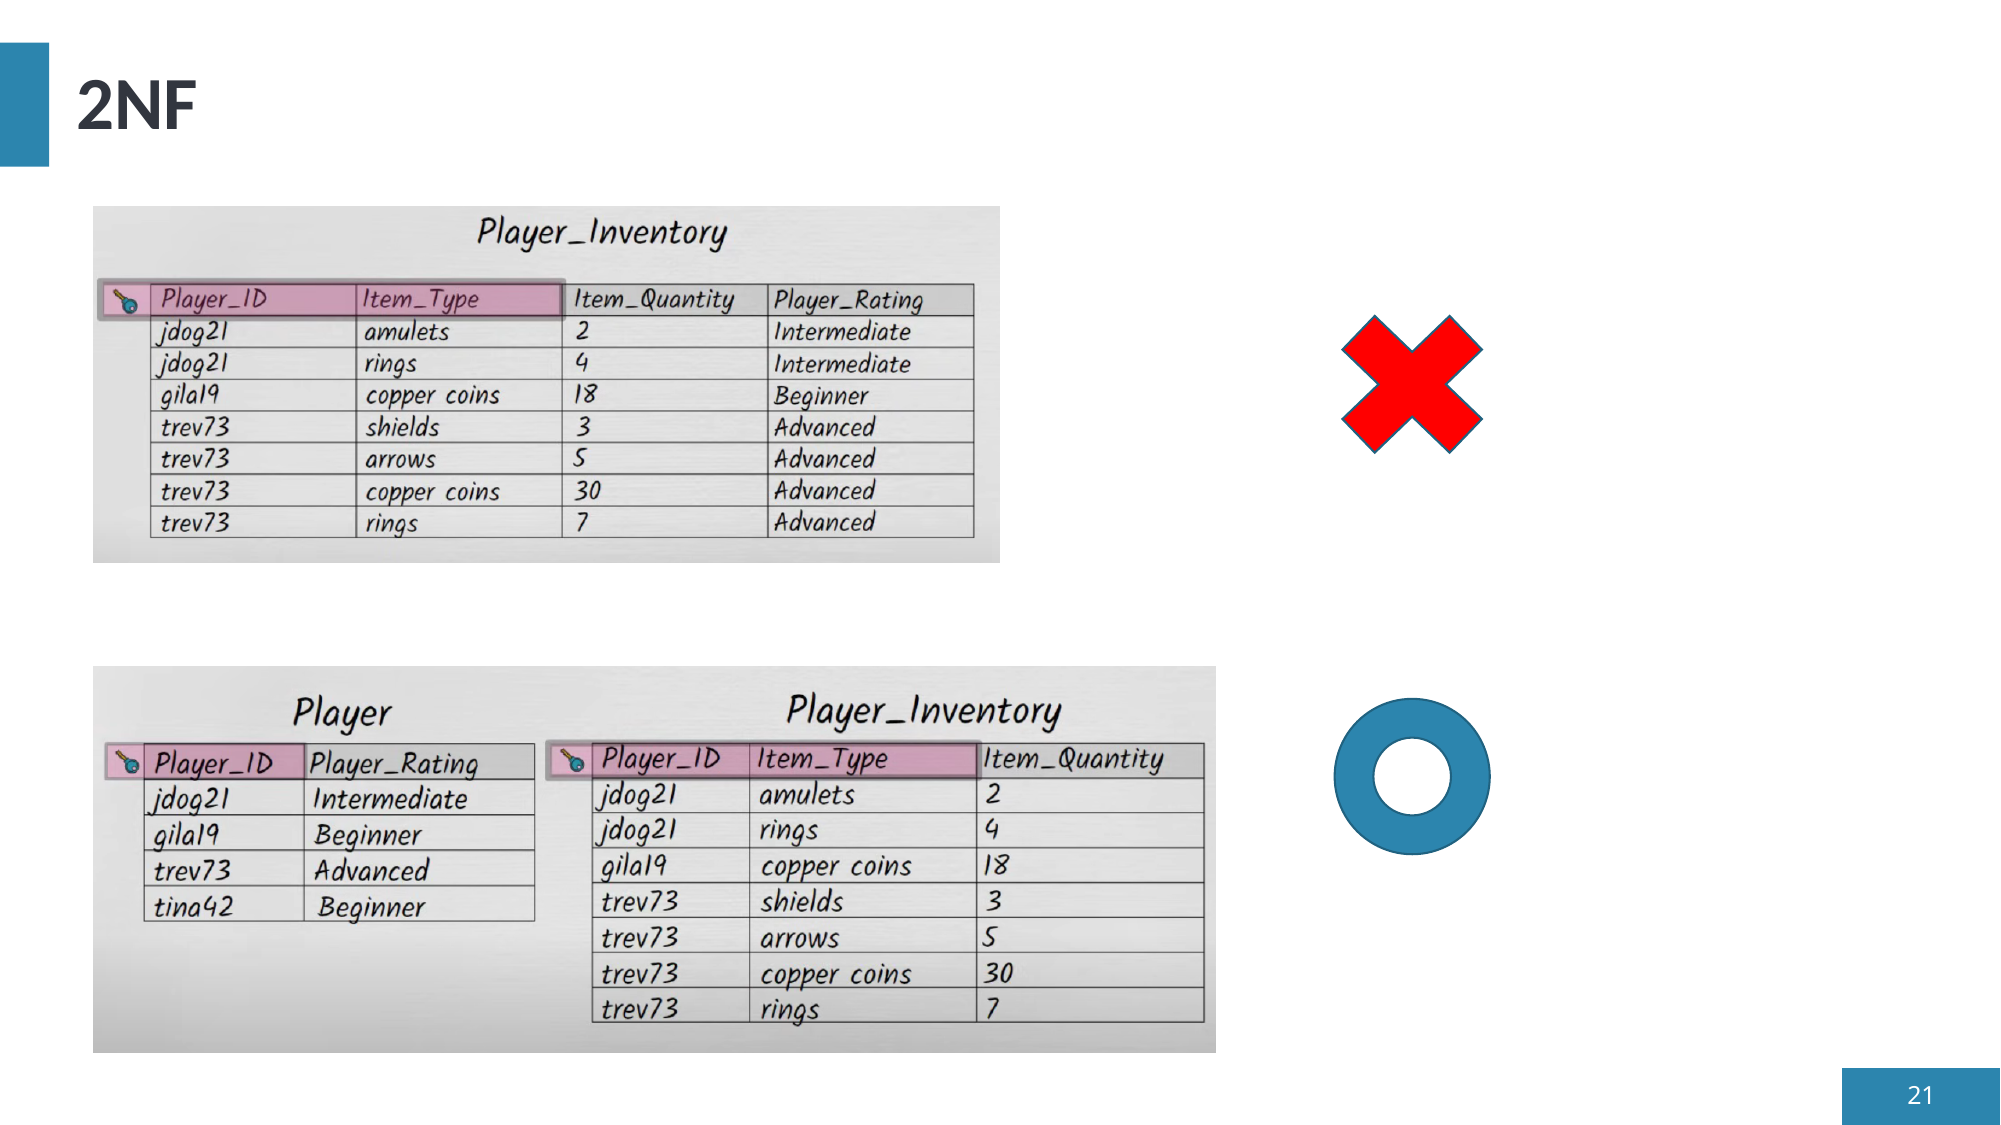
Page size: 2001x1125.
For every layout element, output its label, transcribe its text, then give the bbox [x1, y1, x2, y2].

title 2NF [60, 42, 1951, 168]
picture [93, 665, 1216, 1053]
text_box [1333, 697, 1491, 856]
text_box [1340, 314, 1484, 455]
picture [93, 206, 1000, 563]
slide_number 21 [1889, 1079, 1951, 1114]
